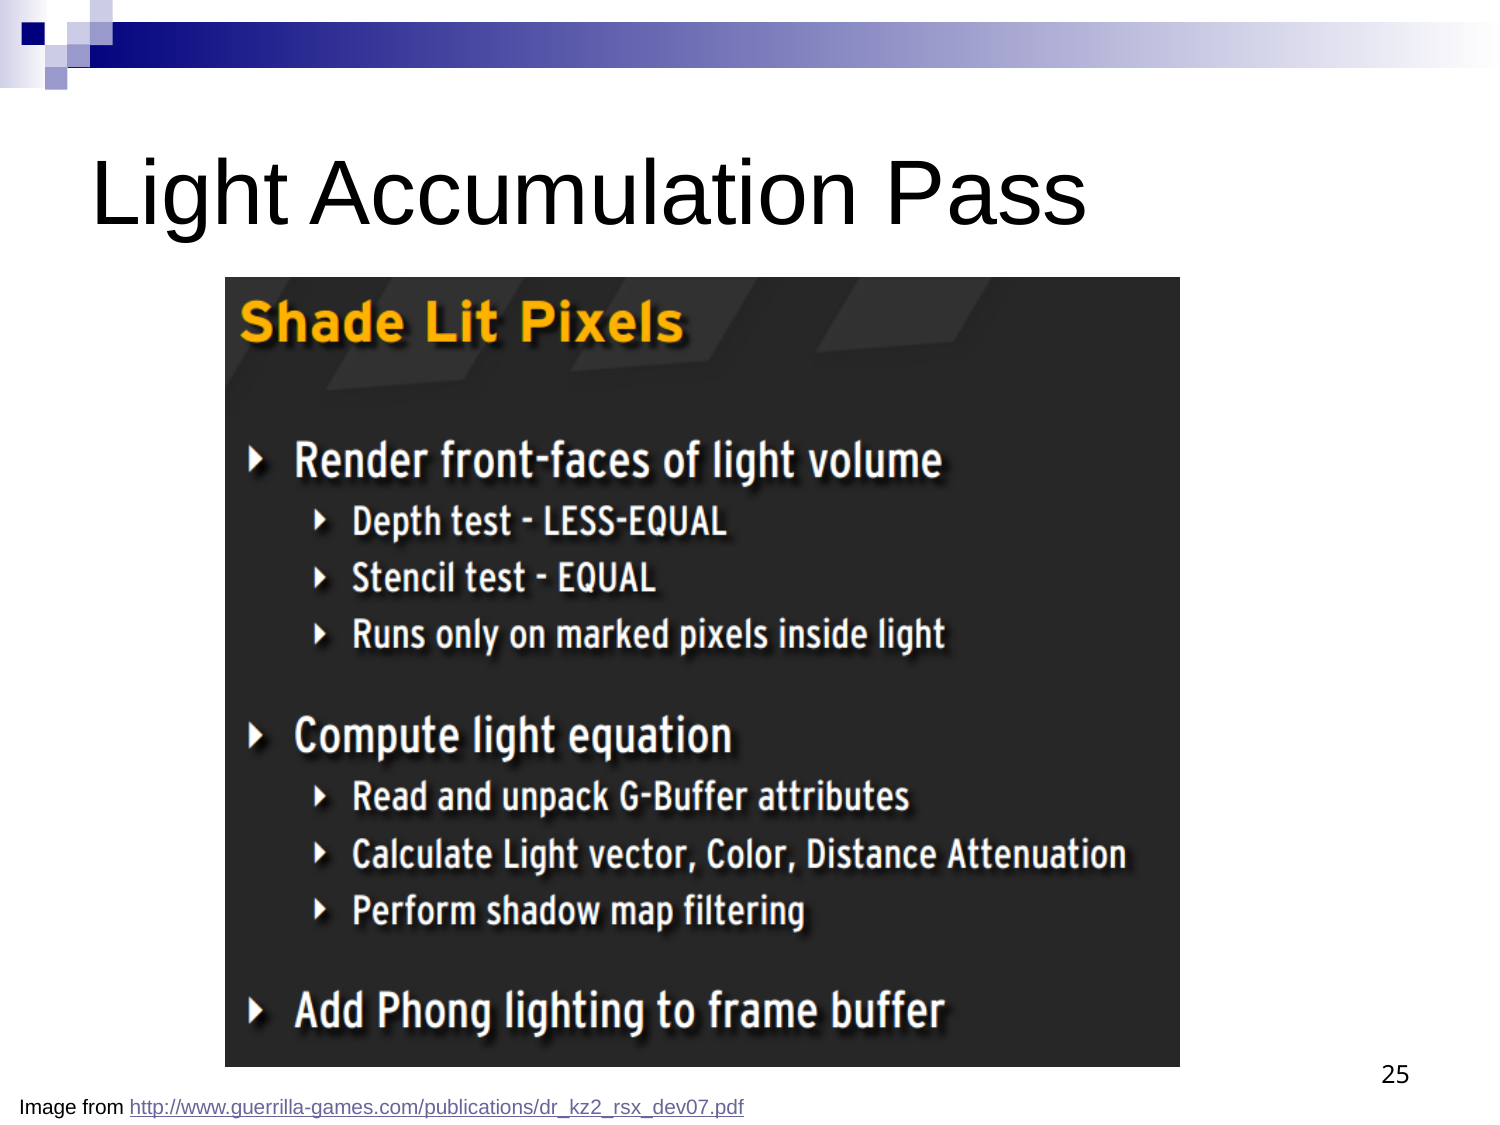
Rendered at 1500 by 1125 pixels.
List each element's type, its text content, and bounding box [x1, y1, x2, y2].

title Light Accumulation Pass [75, 75, 1425, 300]
picture [224, 277, 1181, 1067]
slide_number 25 [1074, 1024, 1426, 1101]
text_box Image from http://www.guerrilla-games.com/publications/dr_kz2_rsx_dev07.pdf [4, 1086, 759, 1125]
